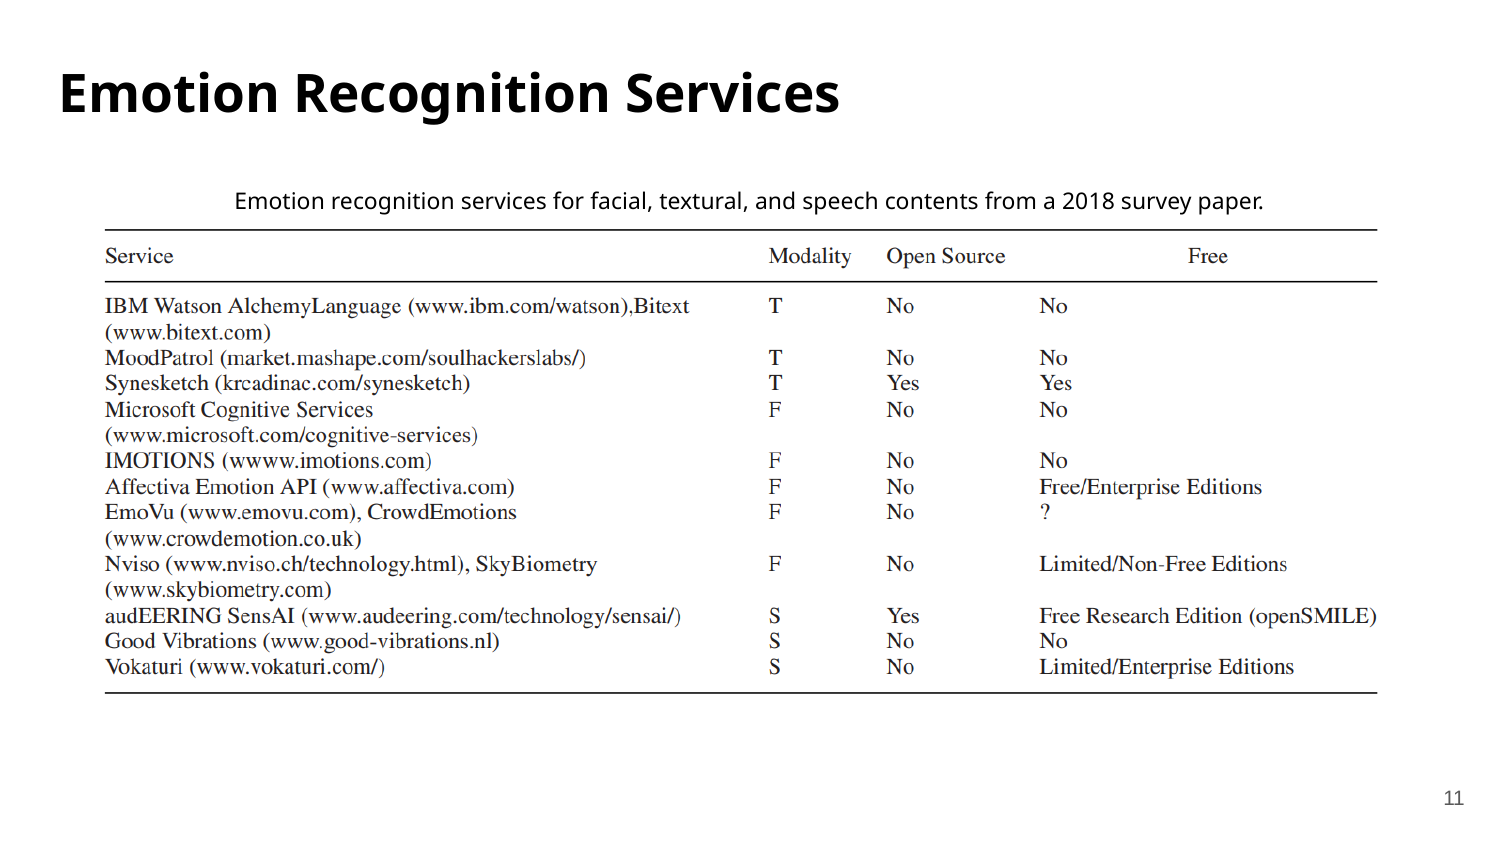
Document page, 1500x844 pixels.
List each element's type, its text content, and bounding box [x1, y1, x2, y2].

text_box Emotion recognition services for facial, textural, and speech contents from a 2018 survey paper. [112, 172, 1388, 228]
picture [102, 226, 1379, 695]
slide_number 11 [1389, 764, 1480, 830]
title Emotion Recognition Services [43, 44, 1476, 139]
